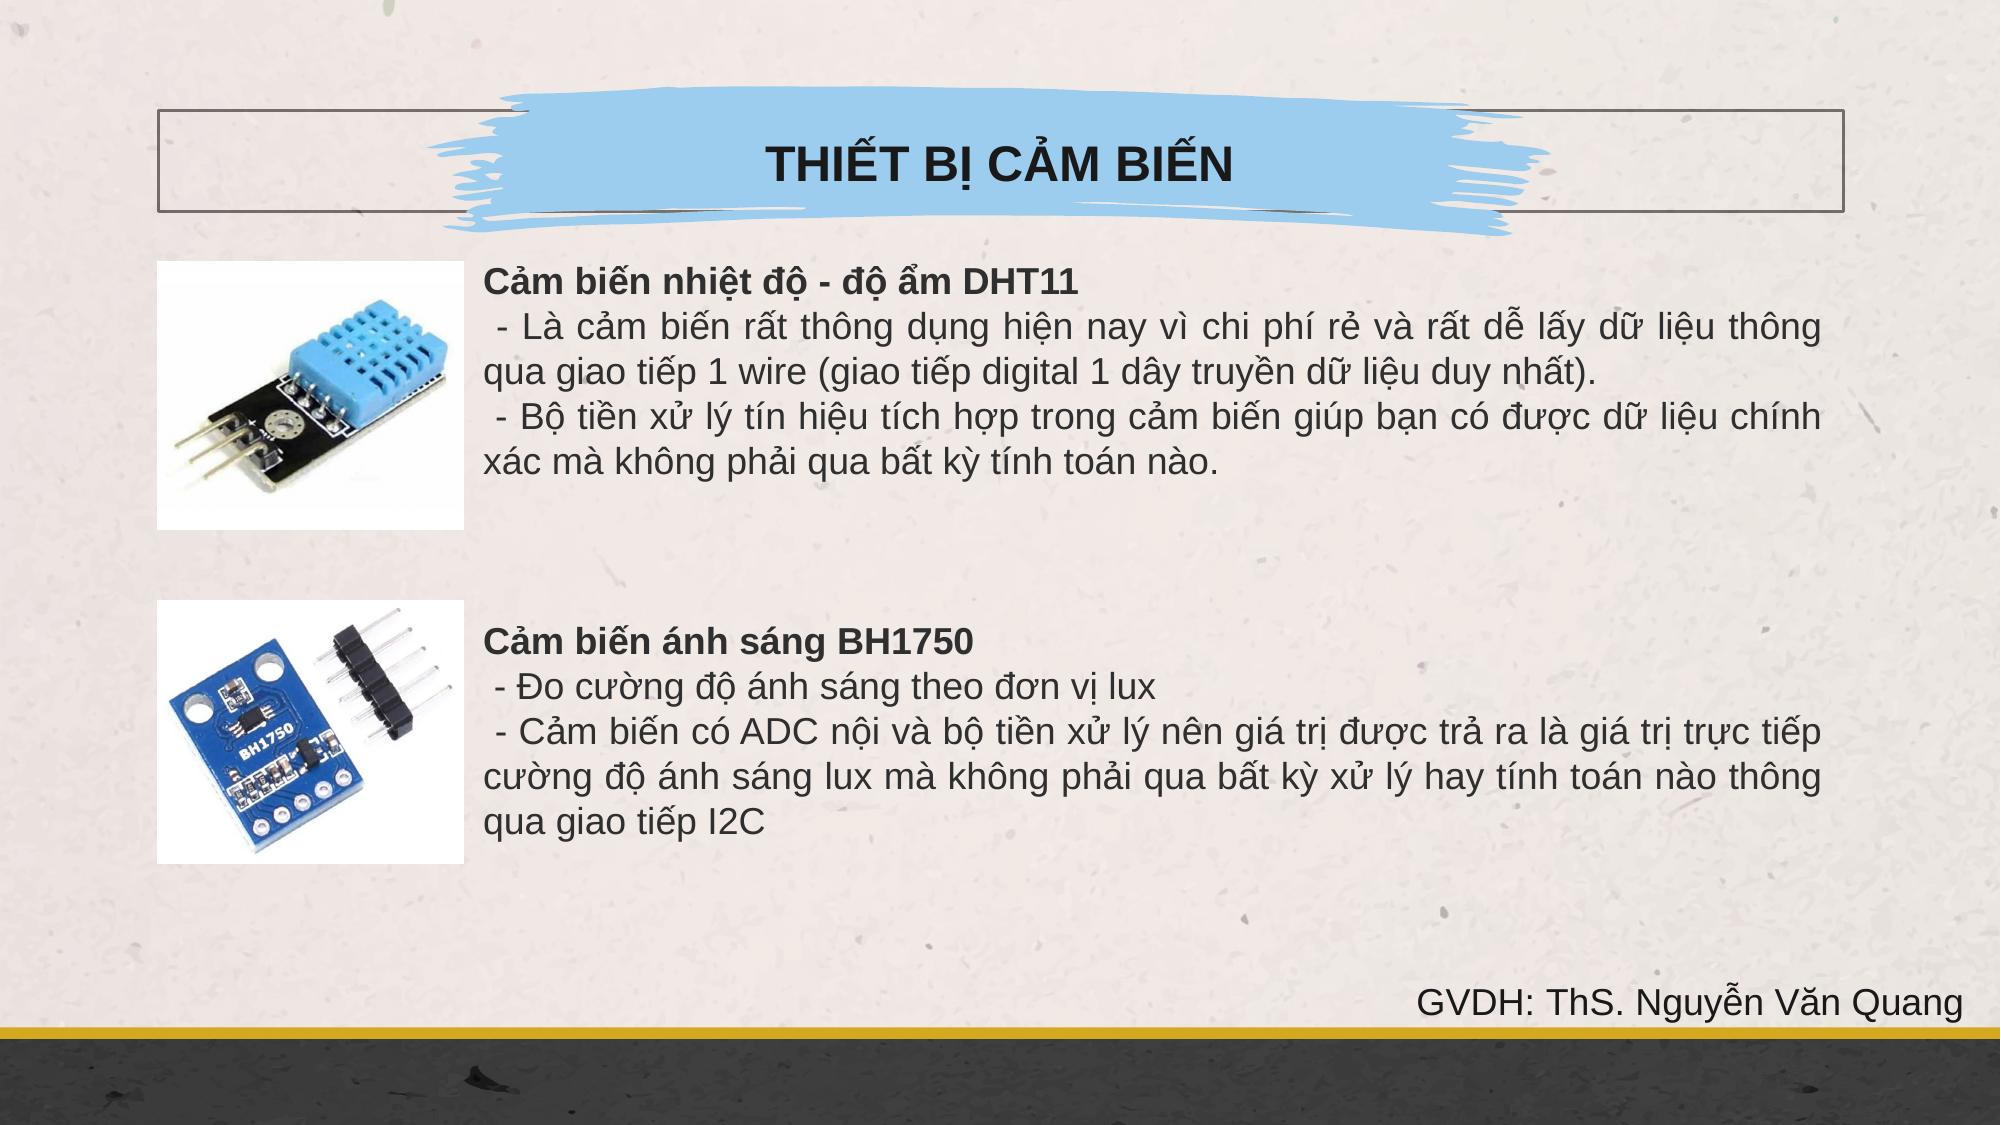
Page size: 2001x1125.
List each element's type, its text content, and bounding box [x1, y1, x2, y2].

picture [0, 1039, 2000, 1125]
title THIẾT BỊ CẢM BIẾN [157, 98, 1843, 224]
picture [157, 261, 464, 530]
list Cảm biến nhiệt độ - độ ẩm DHT11 - Là cảm biến rất thông dụng hiện nay vì chi phí rẻ và rất dễ lấy dữ liệu thông qua giao tiếp 1 wire (giao tiếp digital 1 dây truyền dữ liệu duy nhất). - Bộ tiền xử lý tín hiệu tích hợp trong cảm biến giúp bạn có được dữ liệu chính xác mà không phải qua bất kỳ tính toán nào. Cảm biến ánh sáng BH1750 - Đo cường độ ánh sáng theo đơn vị lux - Cảm biến có ADC nội và bộ tiền xử lý nên giá trị được trả ra là giá trị trực tiếp cường độ ánh sáng lux mà không phải qua bất kỳ xử lý hay tính toán nào thông qua giao tiếp I2C [463, 237, 1843, 984]
picture [157, 600, 464, 864]
text_box GVDH: ThS. Nguyễn Văn Quang [1395, 958, 1986, 1027]
